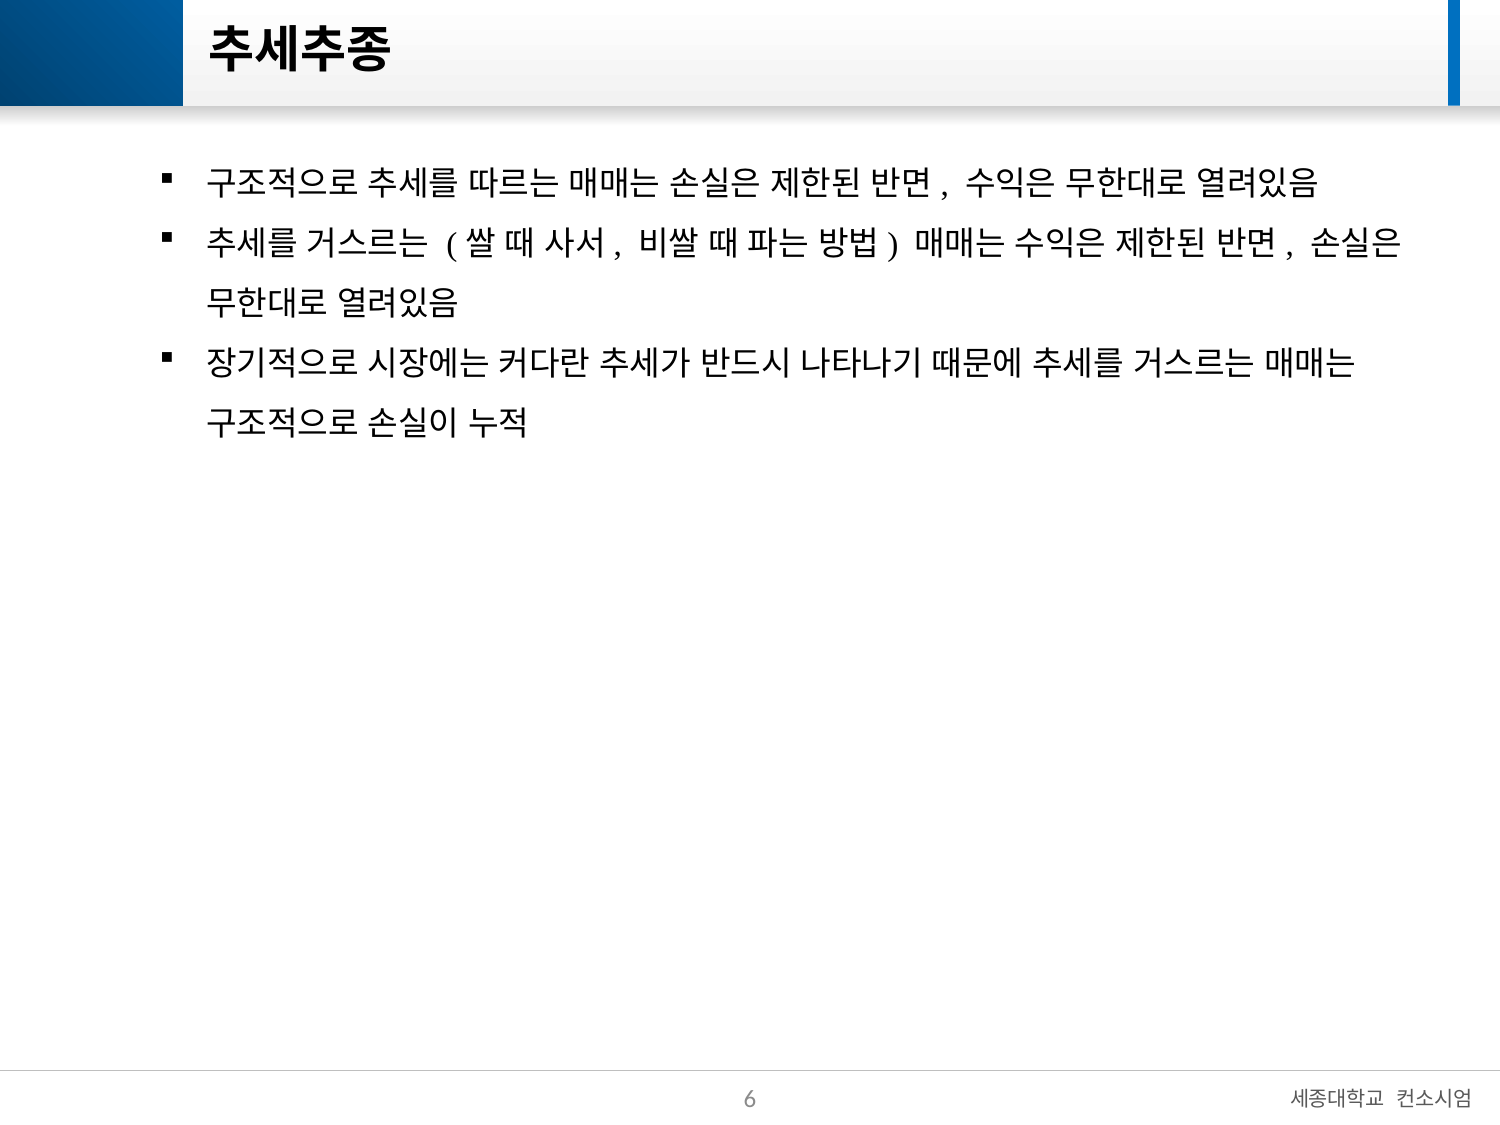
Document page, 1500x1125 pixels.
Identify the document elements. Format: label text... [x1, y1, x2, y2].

title 추세추종 [193, 10, 1436, 91]
text_box 구조적으로 추세를 따르는 매매는 손실은 제한된 반면, 수익은 무한대로 열려있음 추세를 거스르는 (쌀 때 사서, 비쌀 때 파는 방법) 매매는 수익은 제한된 반면, 손실은 무한대로 열려있음 장기적으로 시장에는 커다란 추세가 반드시 나타나기 때문에 추세를 거스르는 매매는 구조적으로 손실이 누적 [144, 135, 1461, 510]
